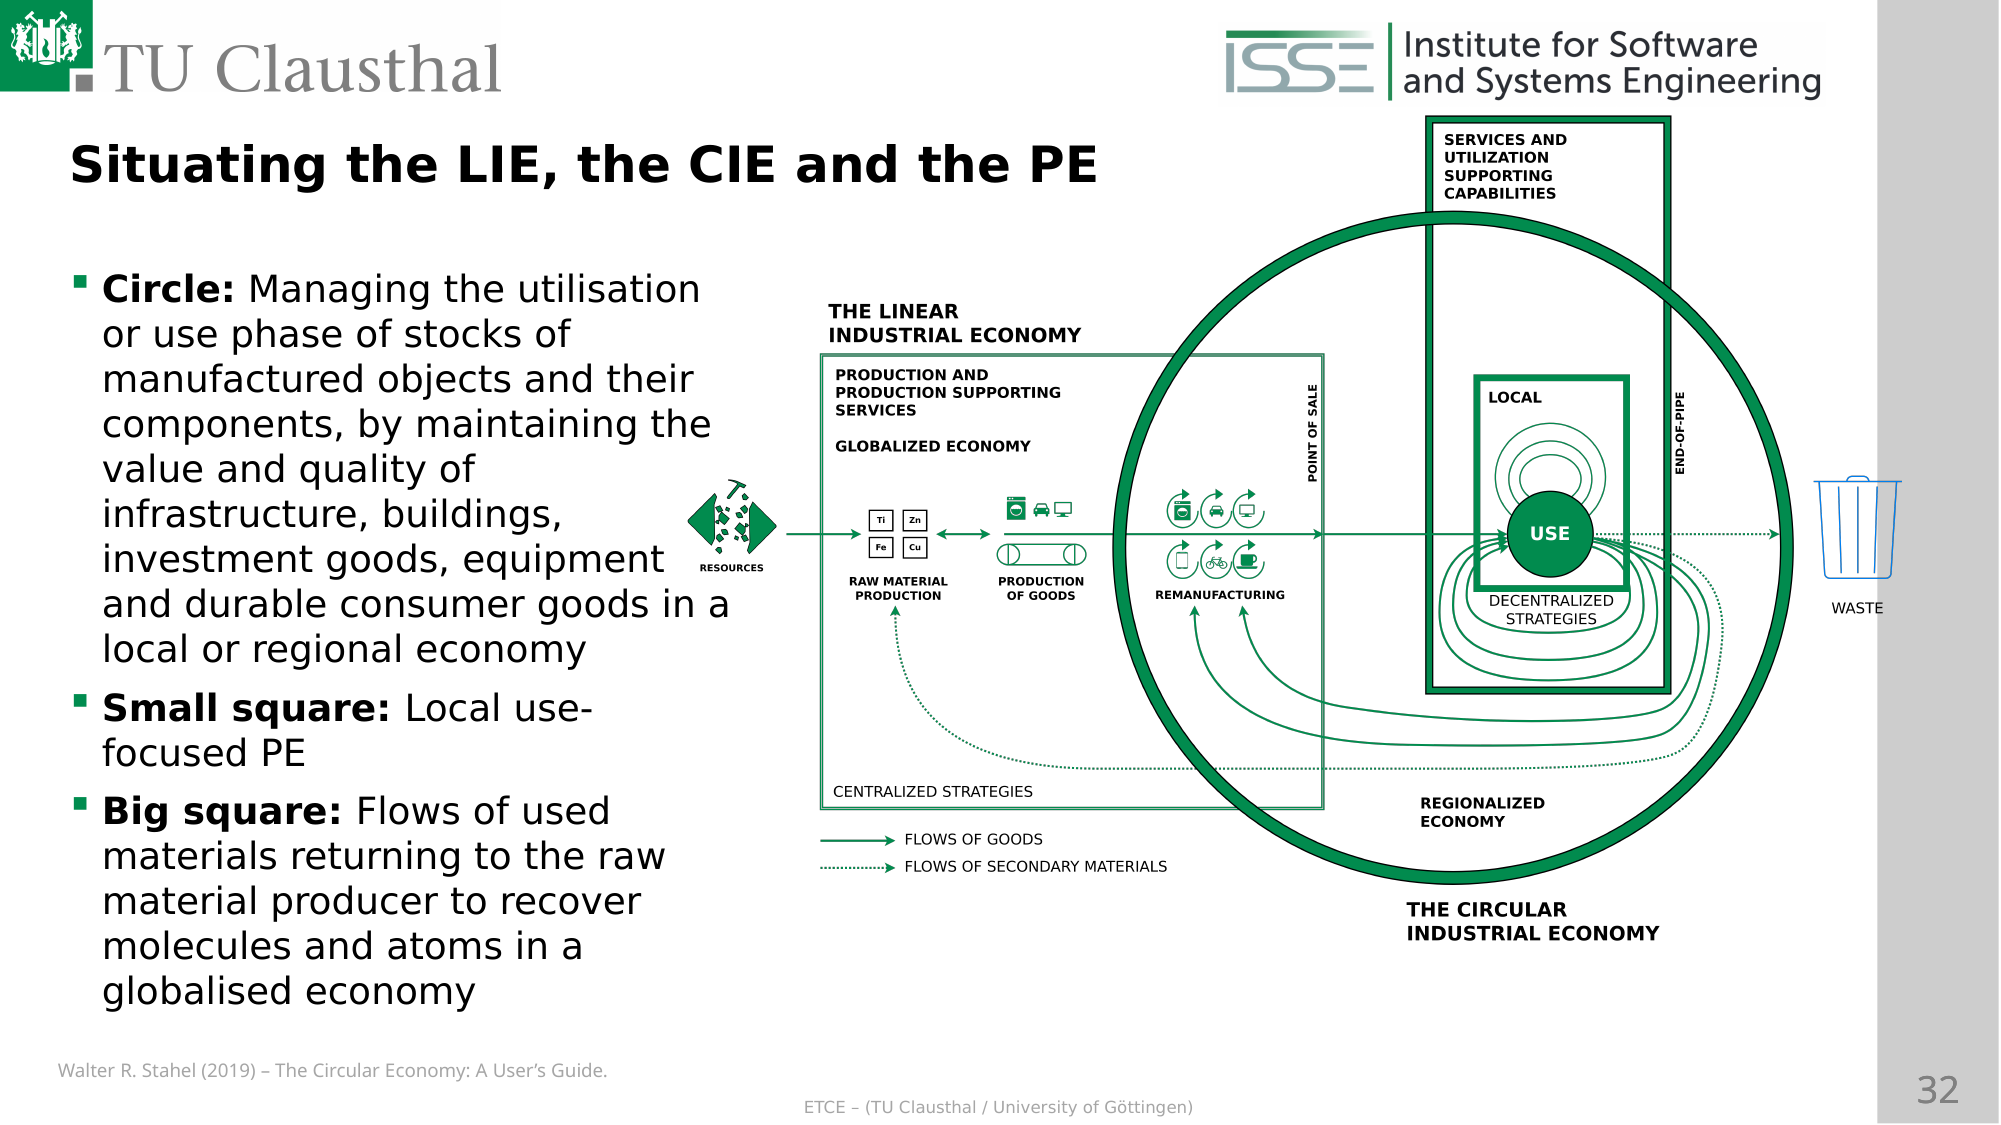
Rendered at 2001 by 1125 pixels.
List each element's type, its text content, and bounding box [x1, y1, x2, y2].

picture [684, 115, 1903, 946]
text_box Walter R. Stahel (2019) – The Circular Economy: A User’s Guide. [43, 1051, 1105, 1089]
picture [1218, 22, 1826, 107]
picture [0, 0, 501, 92]
text_box Situating the LIE, the CIE and the PE [54, 125, 679, 207]
text_box Circle: Managing the utilisation or use phase of stocks of manufactured objects and their components, by maintaining the value and quality of infrastructure, buildings, investment goods, equipment and durable consumer goods in a local or regional economy Small square: Local use-focused PE Big square: Flows of used materials returning to the raw material producer to recover molecules and atoms in a globalised economy [55, 257, 751, 1034]
